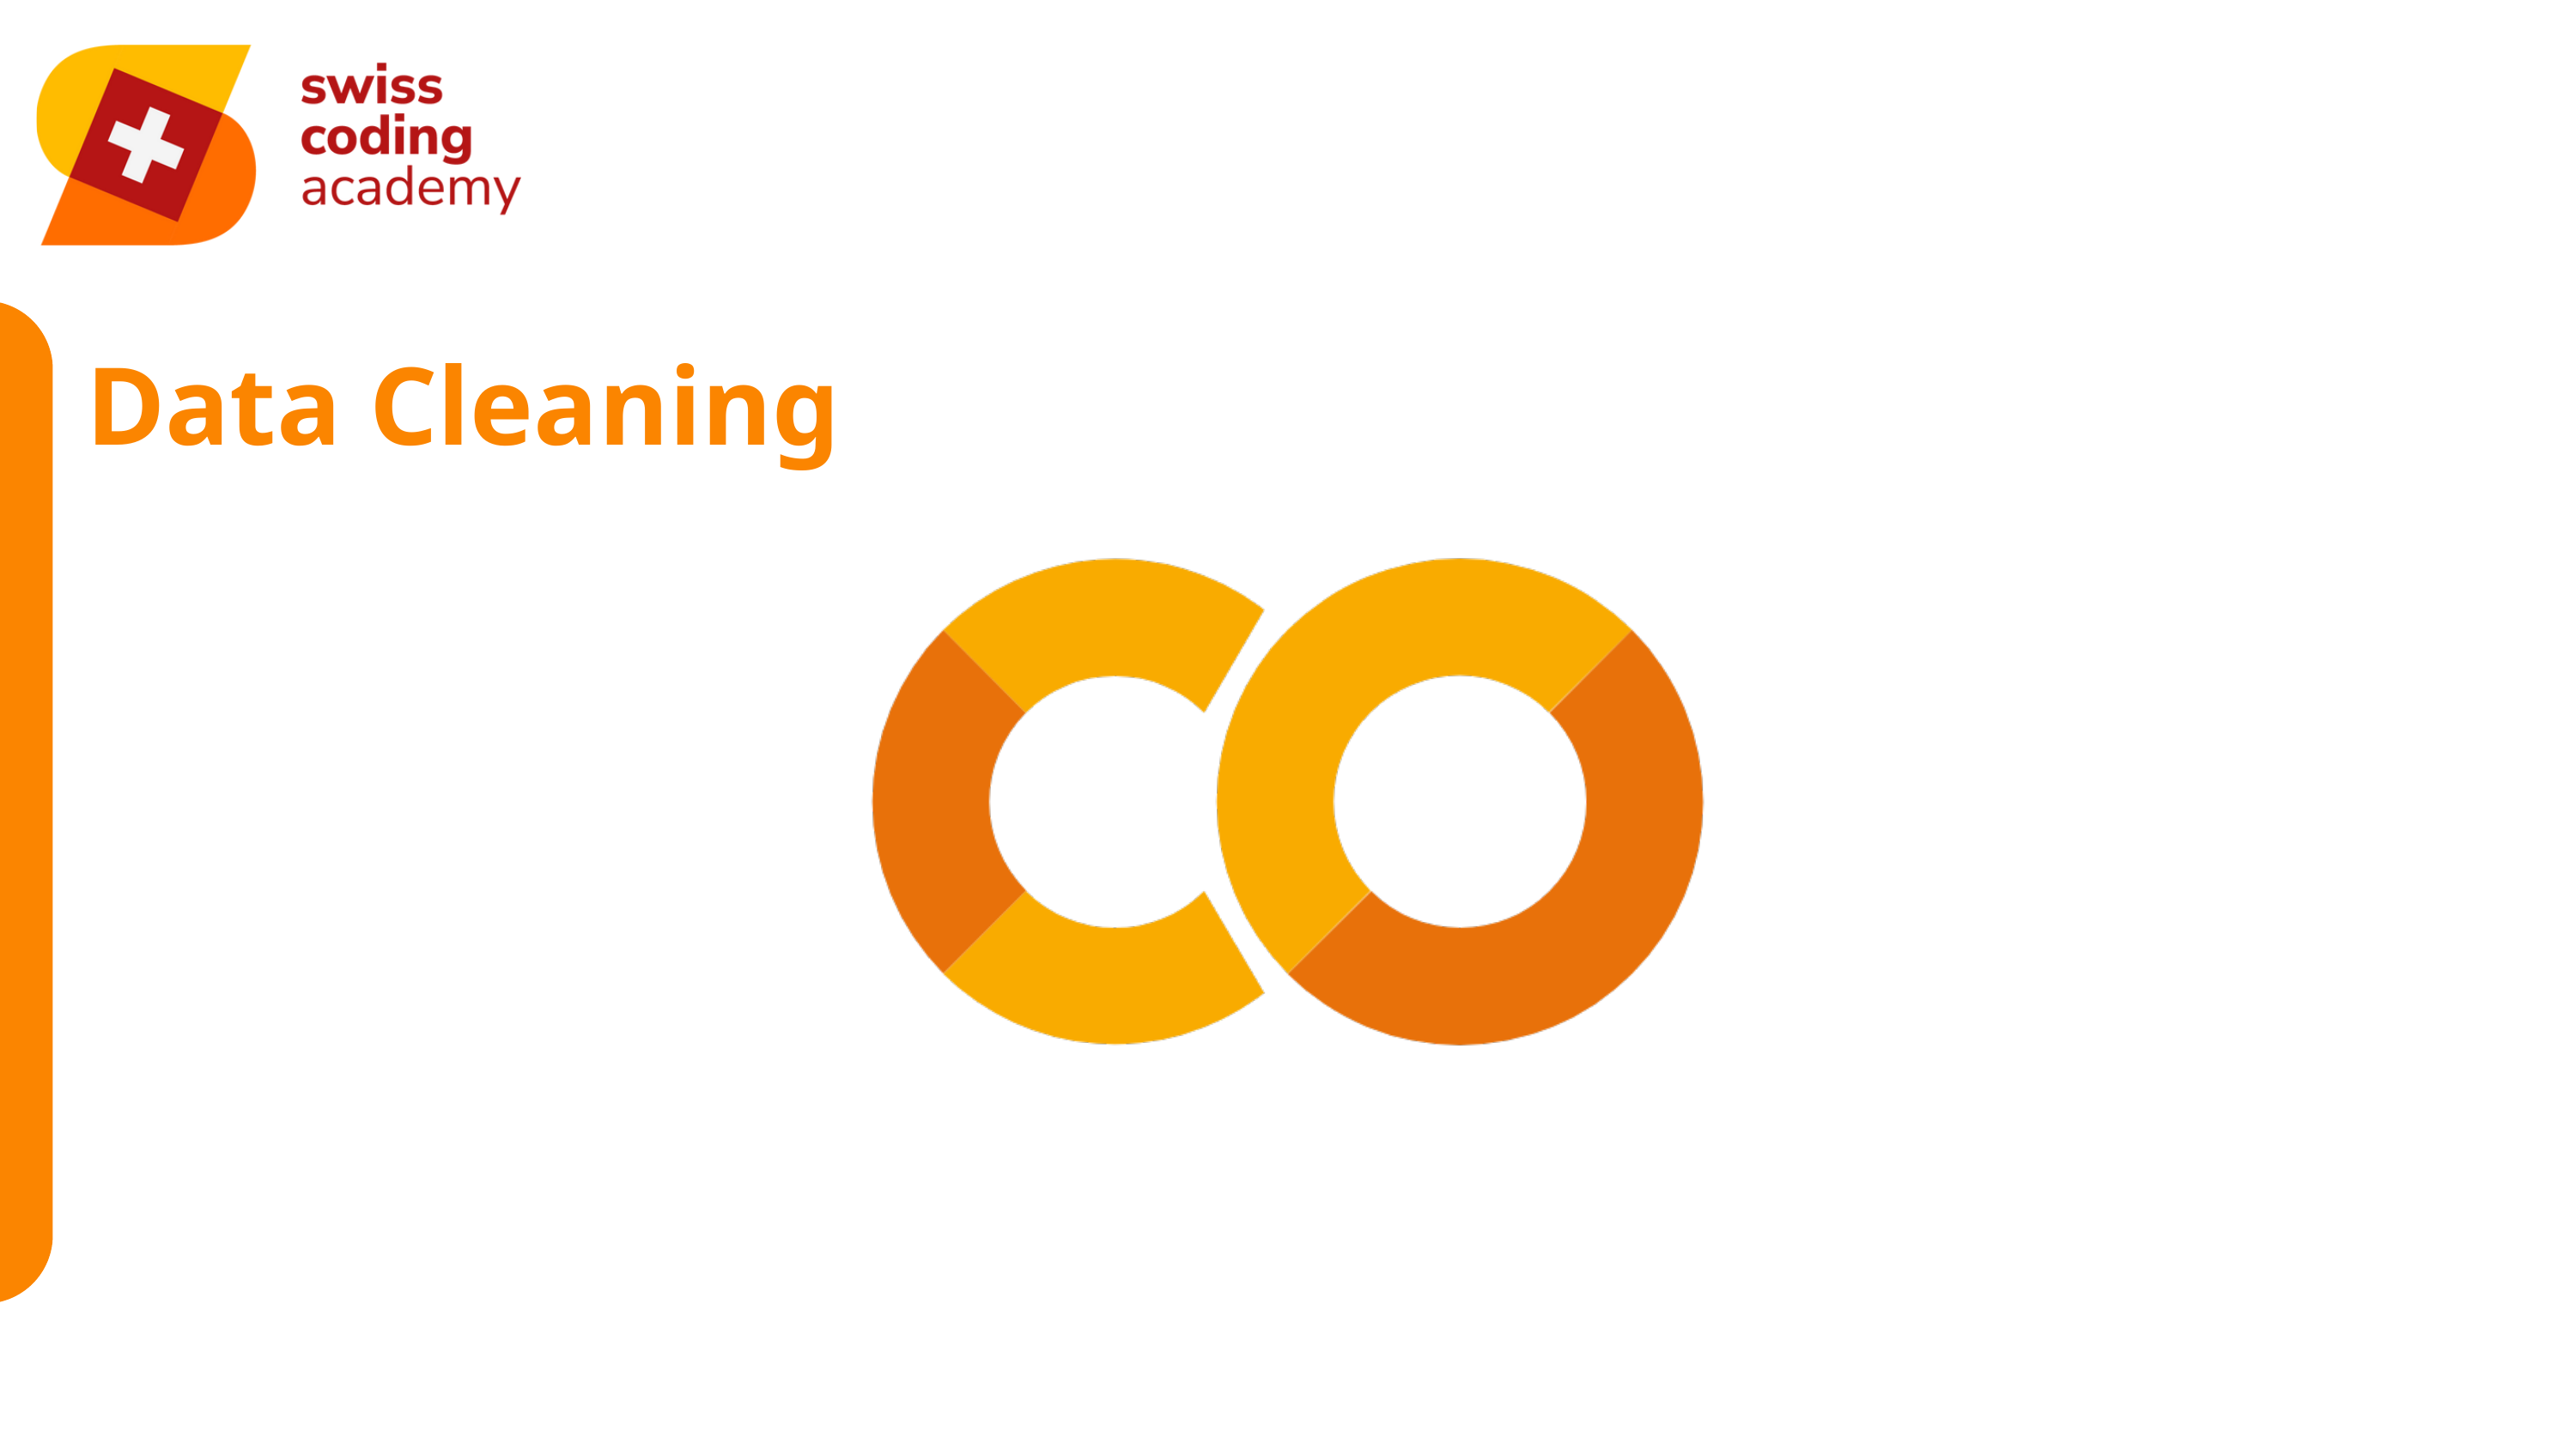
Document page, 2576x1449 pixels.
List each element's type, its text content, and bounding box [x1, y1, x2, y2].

text_box [36, 45, 521, 246]
text_box Data Cleaning [86, 316, 885, 467]
text_box [605, 381, 1971, 1223]
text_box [0, 300, 53, 1304]
